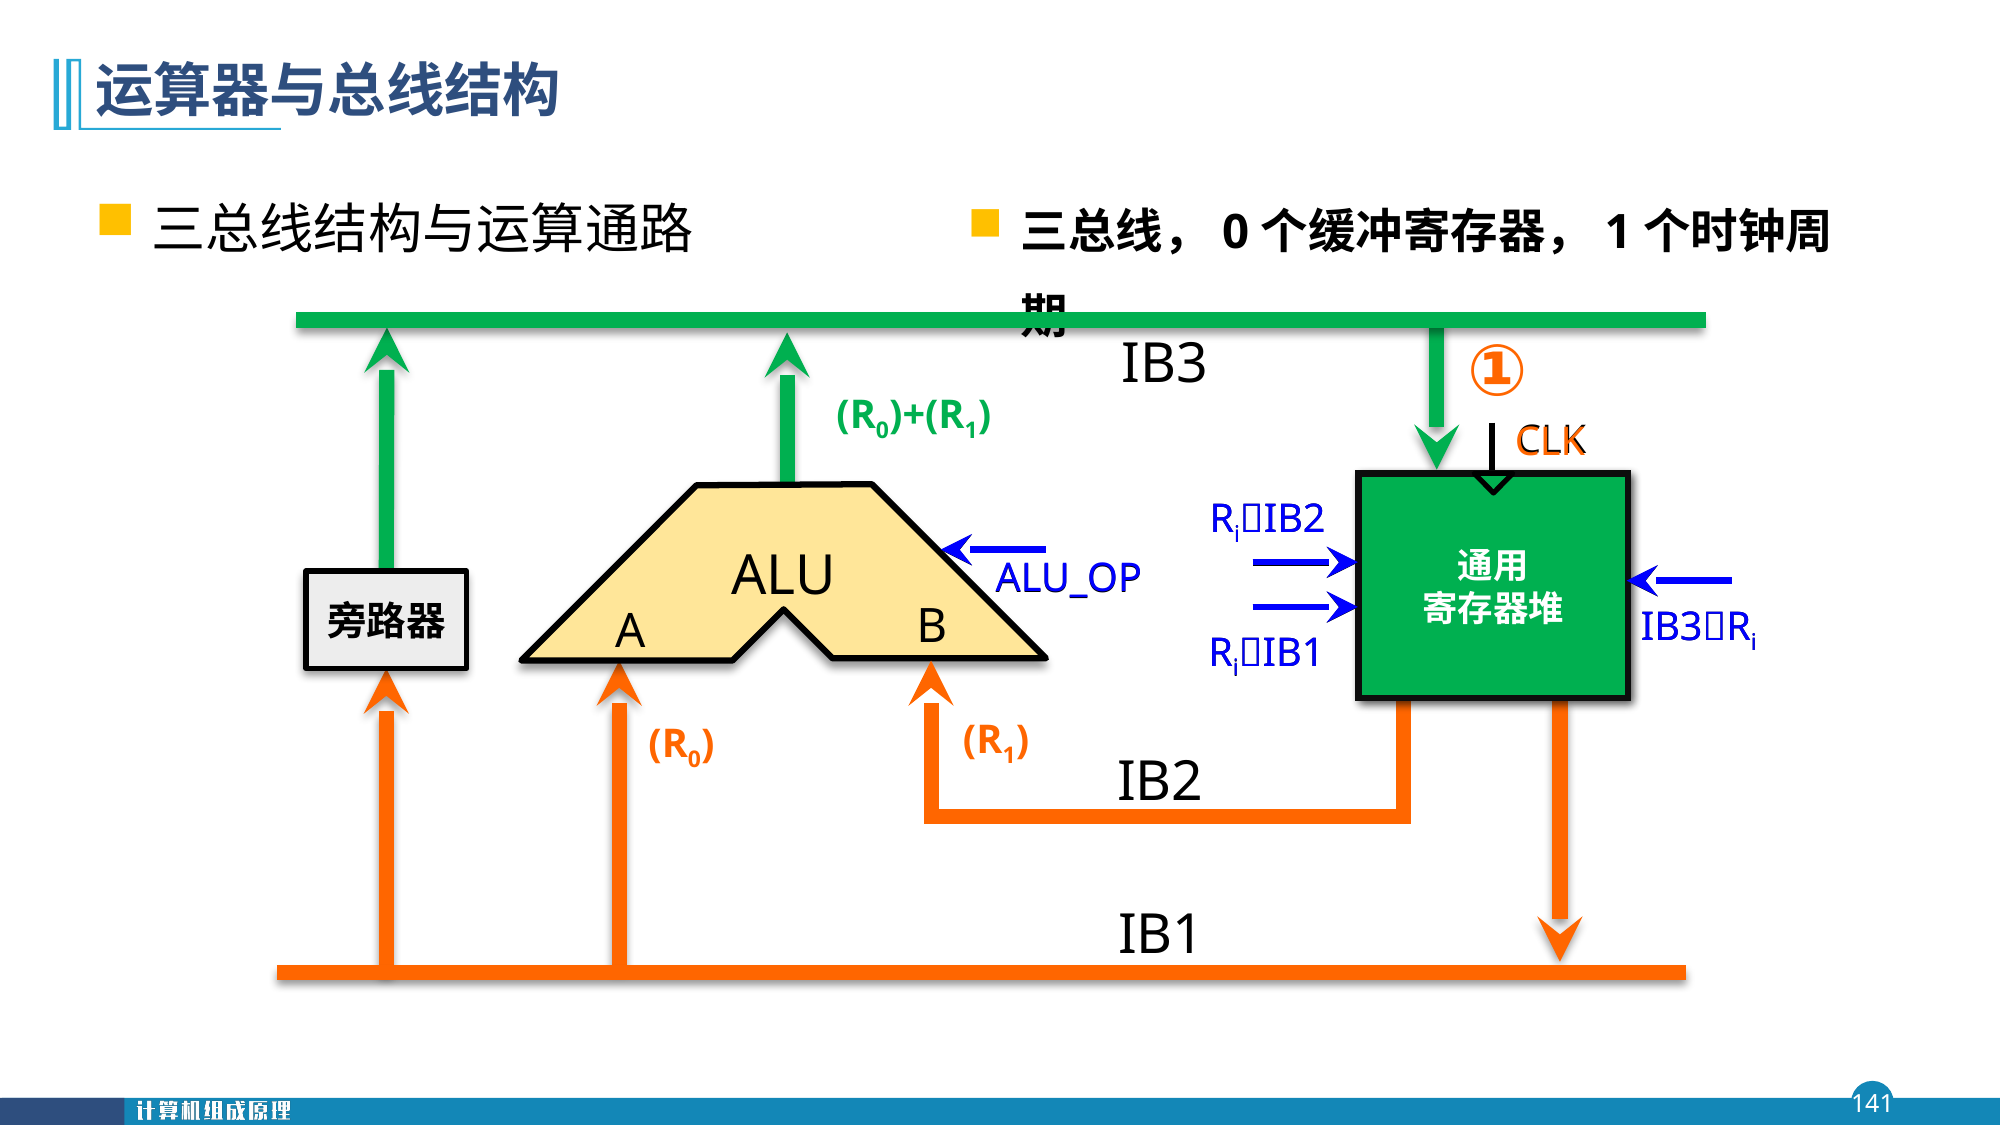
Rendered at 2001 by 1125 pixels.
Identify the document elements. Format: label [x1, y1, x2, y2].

text_box [521, 332, 1823, 969]
text_box [1451, 361, 1627, 461]
list [80, 154, 1805, 307]
text_box [296, 164, 1886, 470]
text_box [819, 394, 1007, 451]
text_box [276, 327, 1686, 973]
title [80, 42, 1805, 144]
text_box [1103, 891, 1220, 965]
